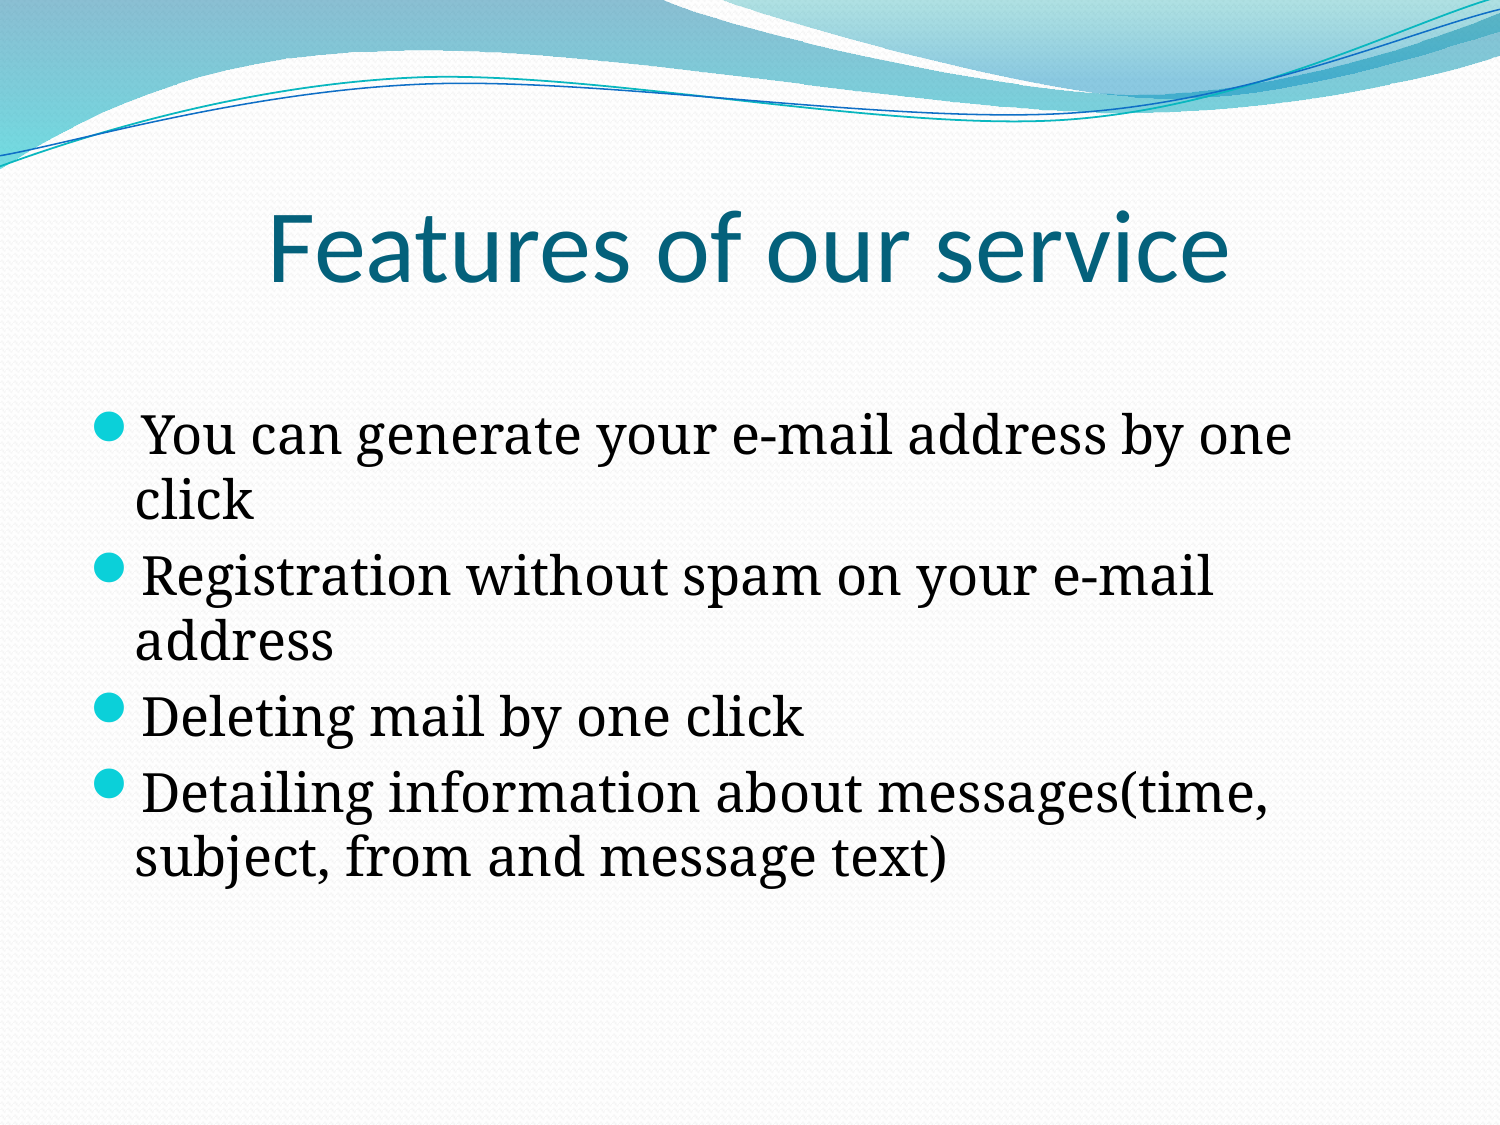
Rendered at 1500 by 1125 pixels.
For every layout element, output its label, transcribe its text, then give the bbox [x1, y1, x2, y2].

title Features of our service [75, 115, 1425, 303]
list You can generate your e-mail address by one click Registration without spam on your e-mail address Deleting mail by one click Detailing information about messages(time, subject, from and message text) [75, 317, 1425, 1038]
